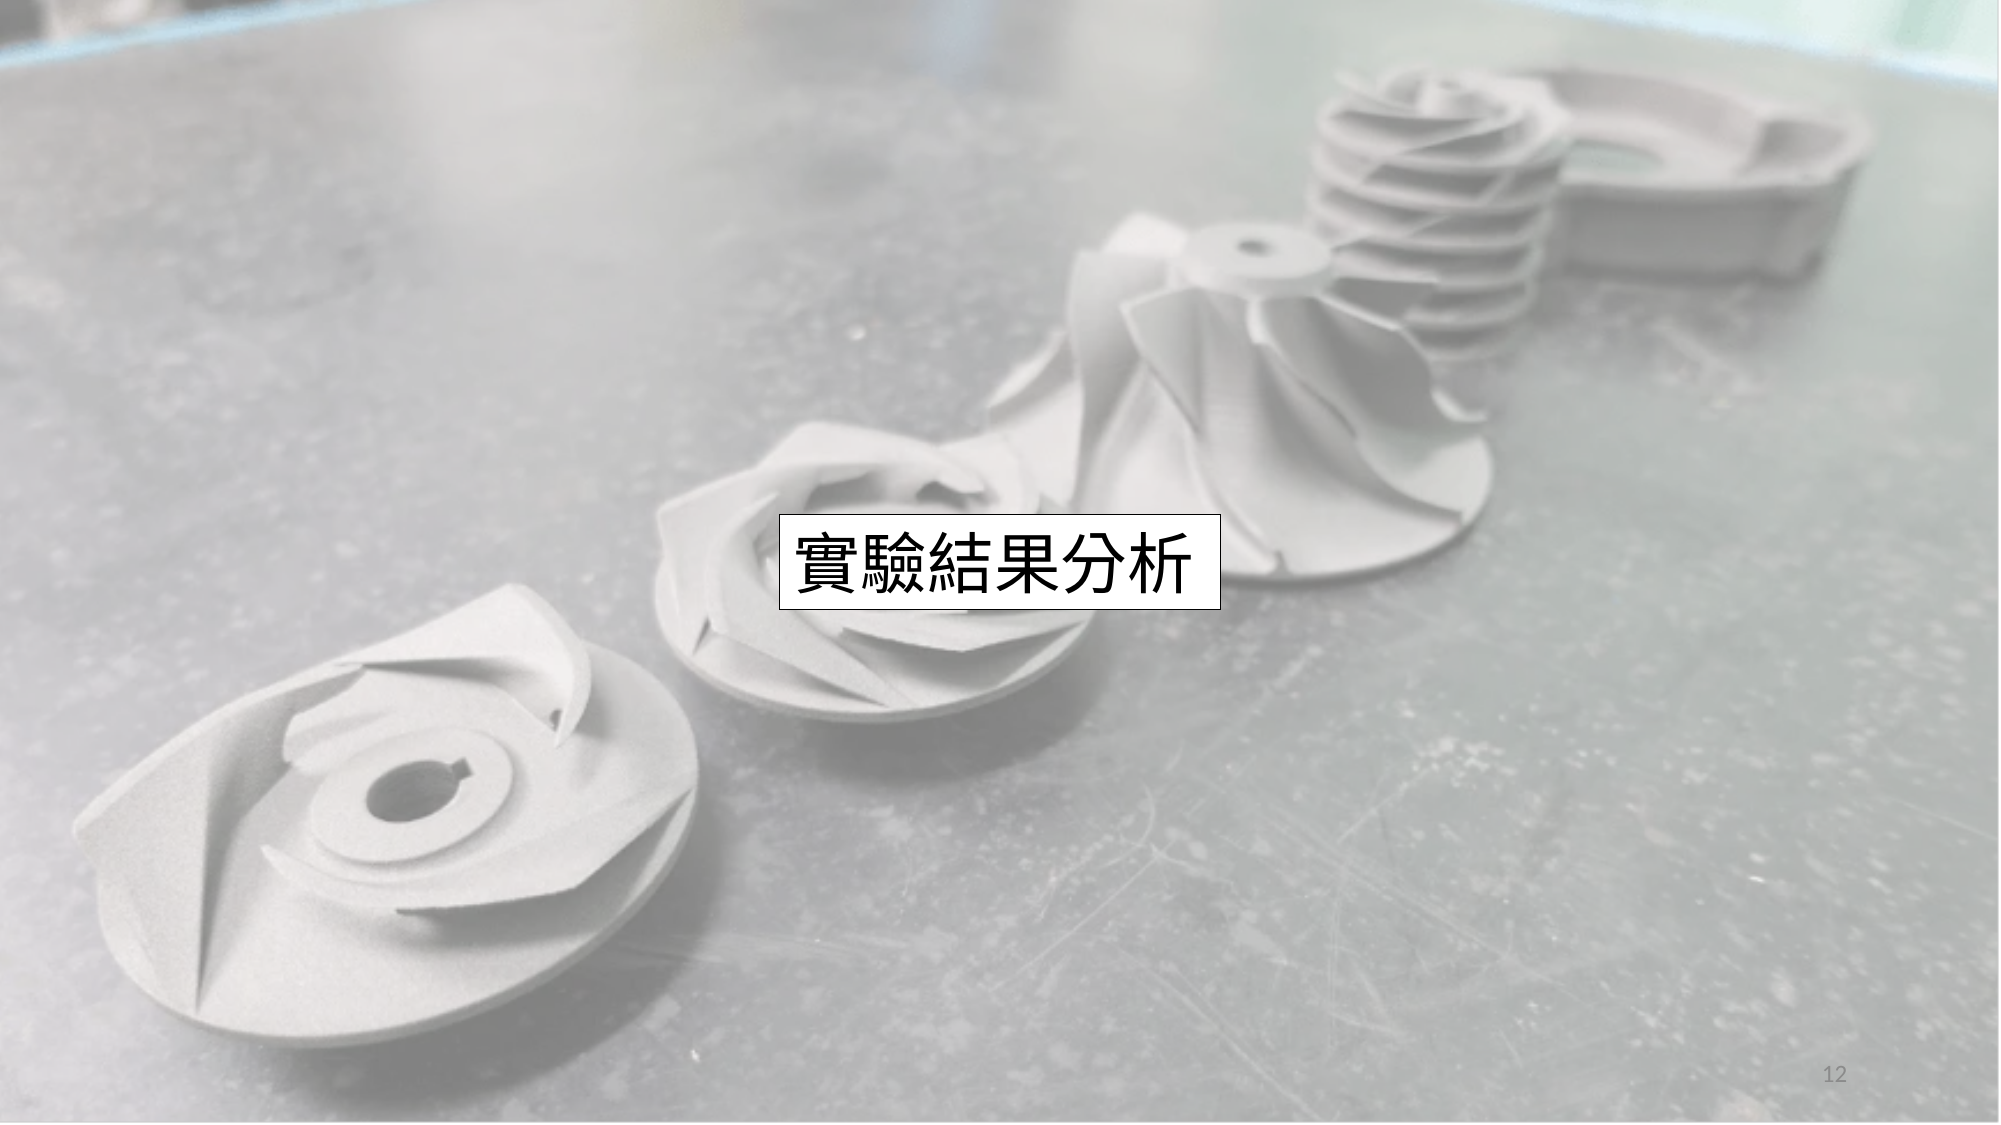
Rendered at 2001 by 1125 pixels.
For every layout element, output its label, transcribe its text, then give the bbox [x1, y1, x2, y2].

slide_number 12 [1412, 1042, 1863, 1103]
text_box 實驗結果分析 [779, 514, 1221, 610]
